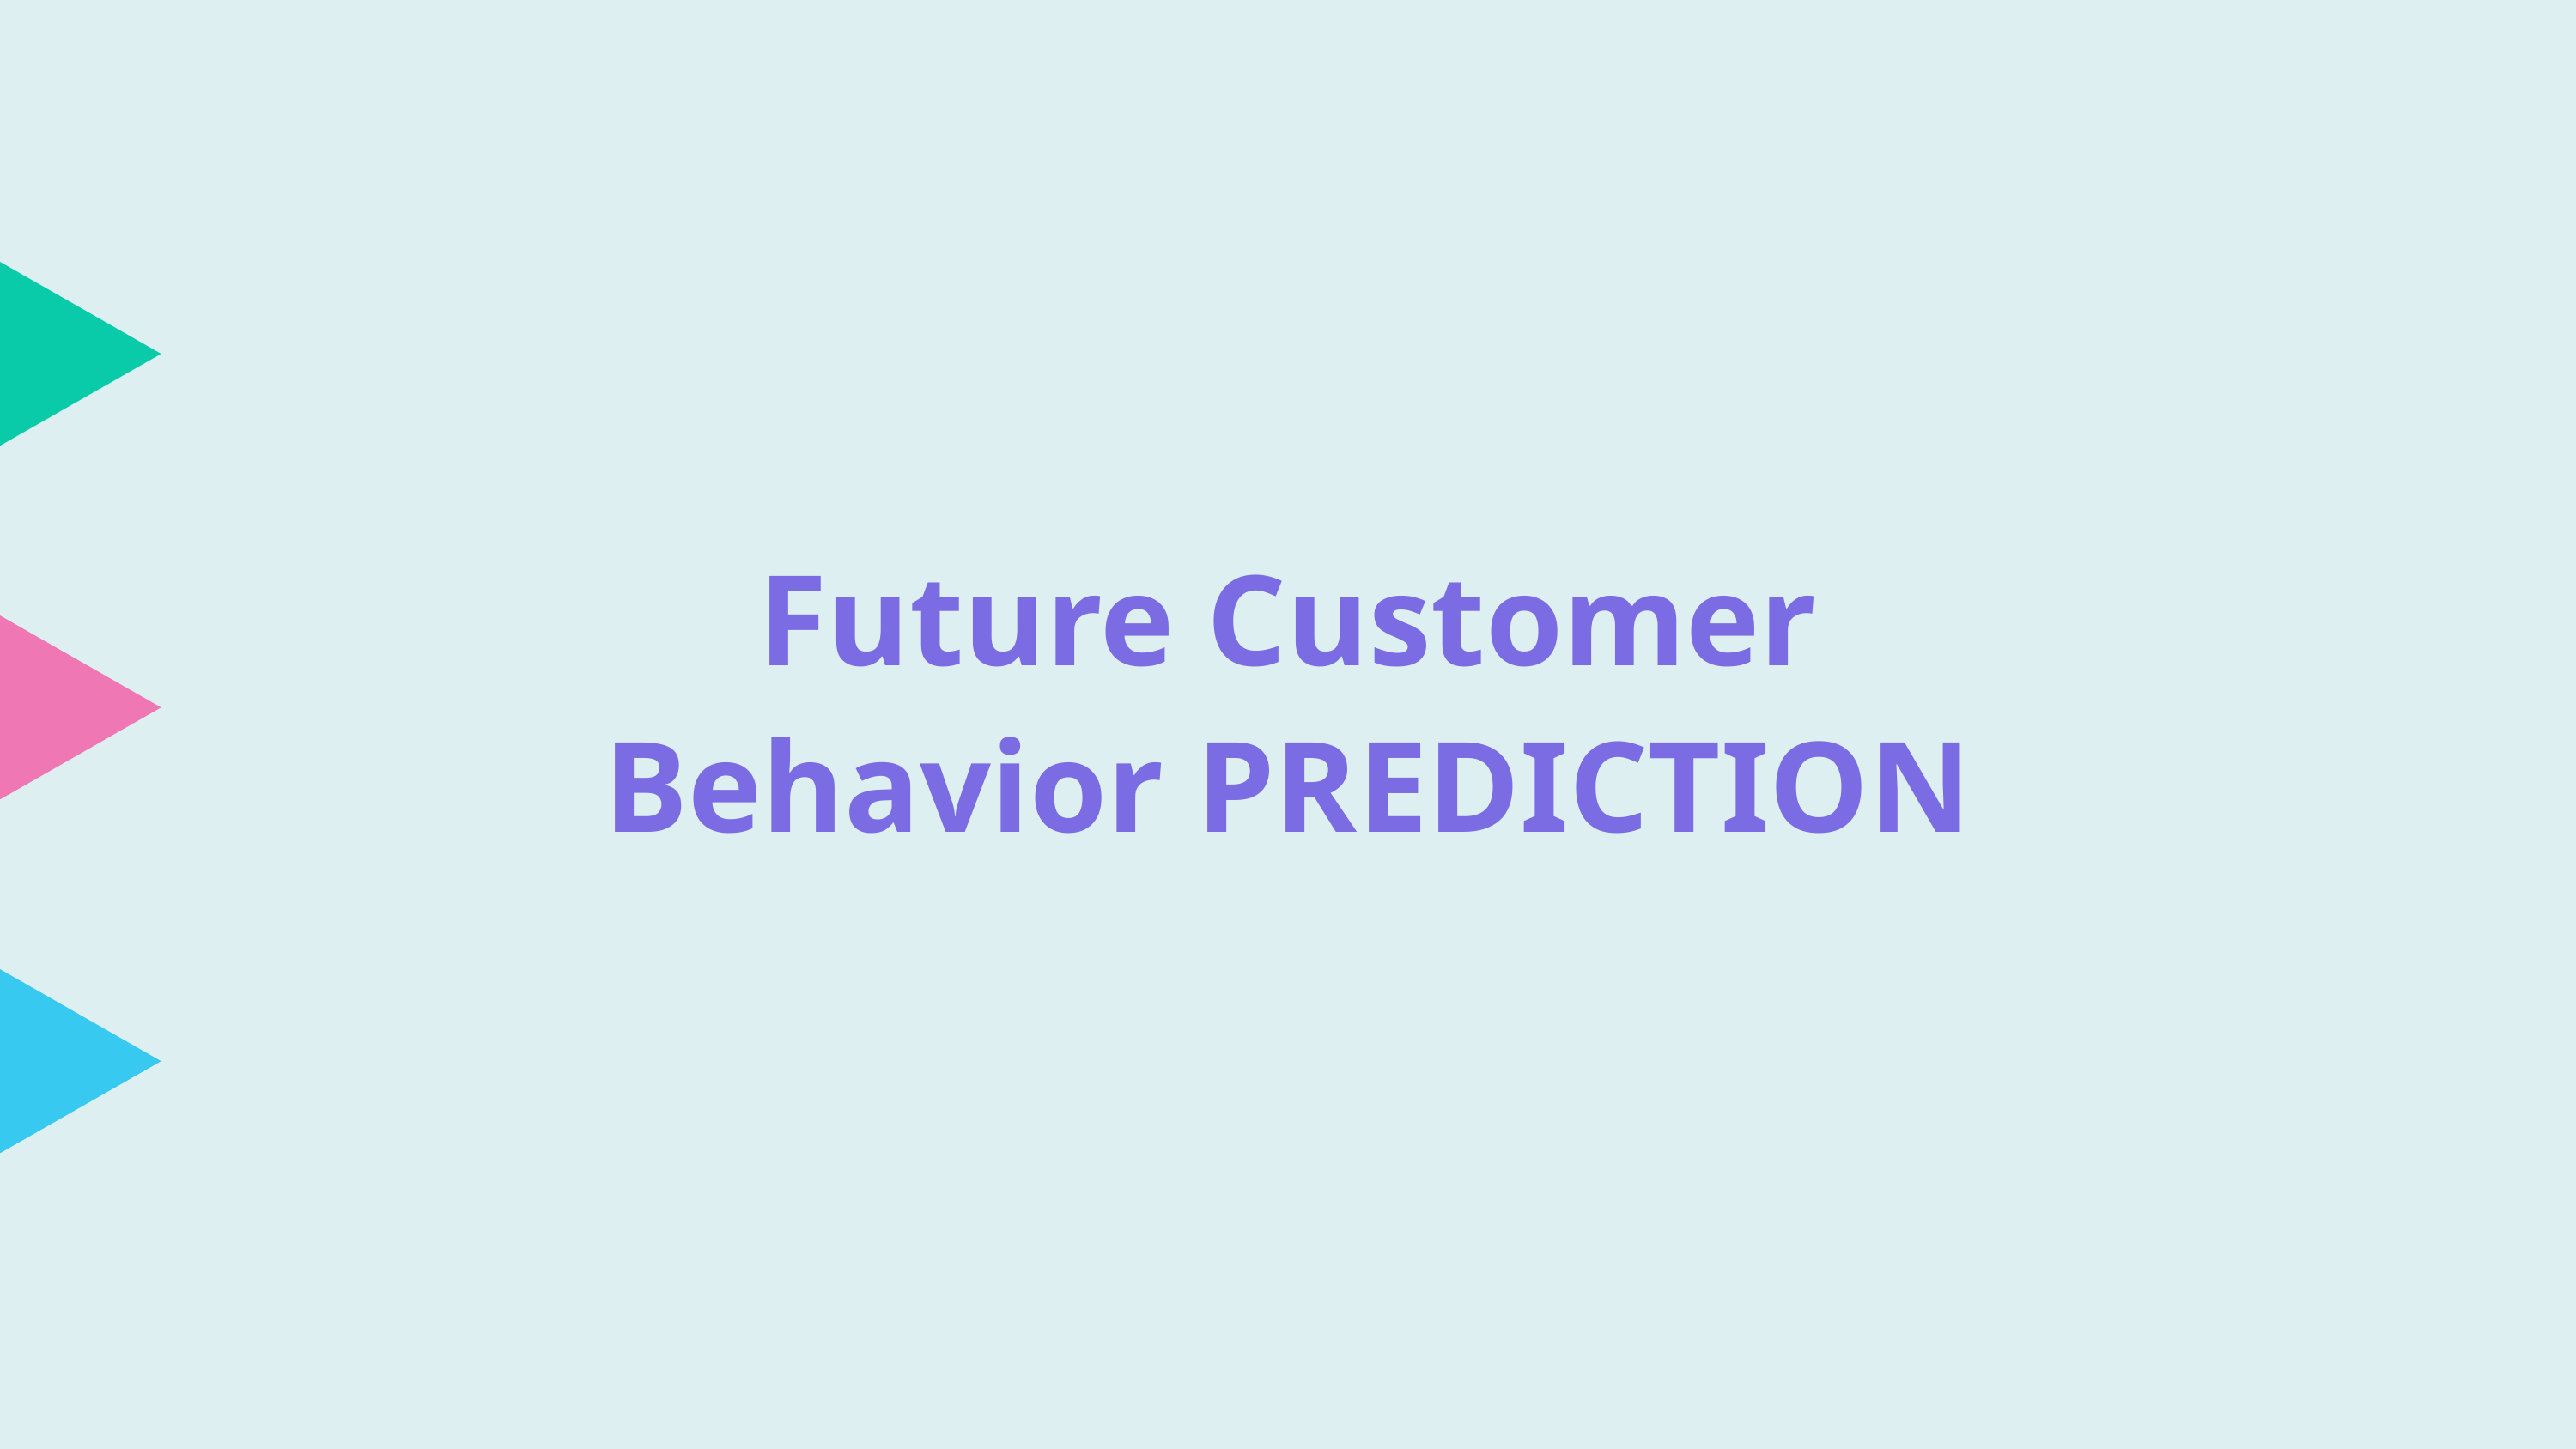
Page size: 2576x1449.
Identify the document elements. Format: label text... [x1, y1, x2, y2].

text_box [0, 268, 174, 440]
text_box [0, 975, 174, 1147]
text_box Future Customer Behavior PREDICTION [521, 511, 2055, 870]
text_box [0, 621, 174, 793]
